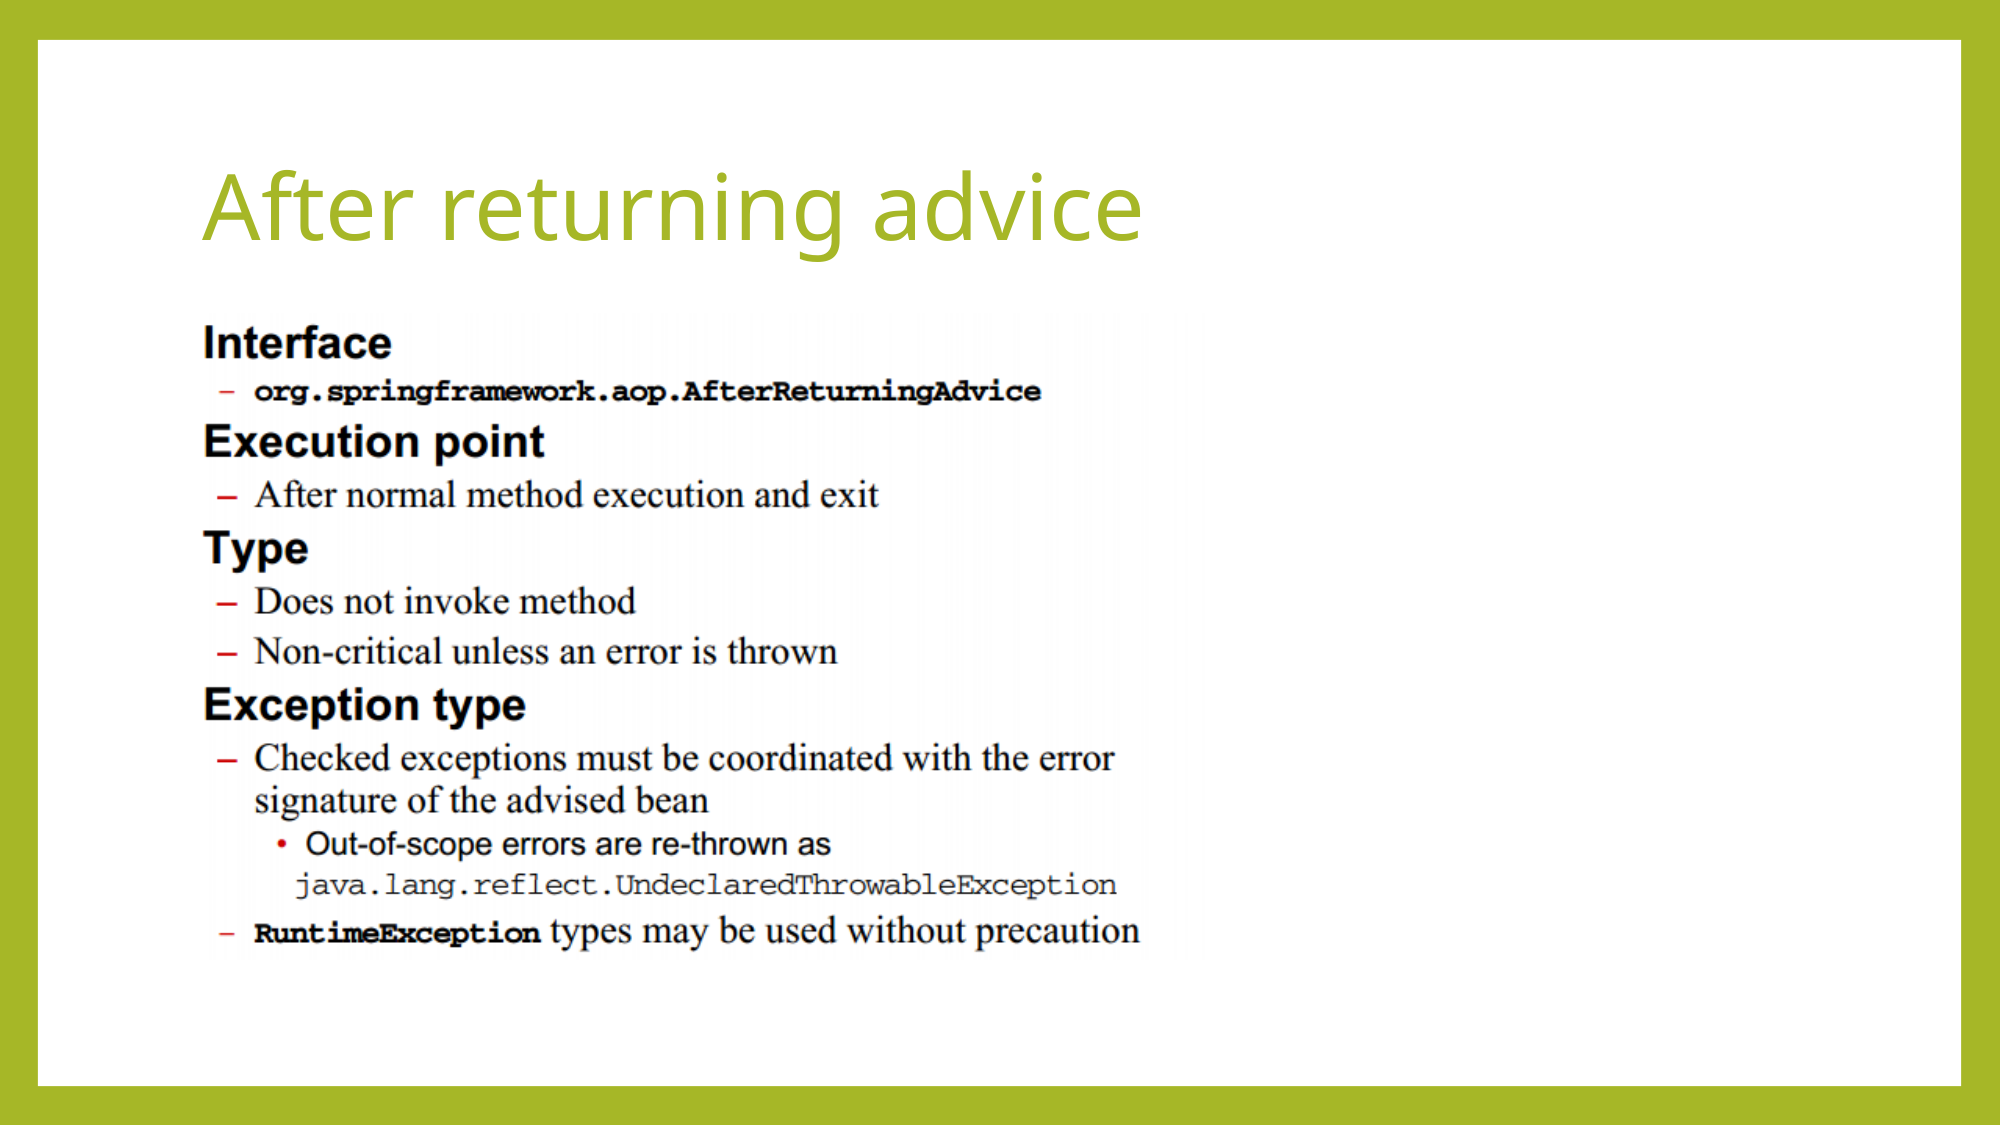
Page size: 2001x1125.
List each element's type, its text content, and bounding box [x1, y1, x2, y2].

title After returning advice [187, 99, 1808, 323]
picture [194, 313, 1206, 960]
